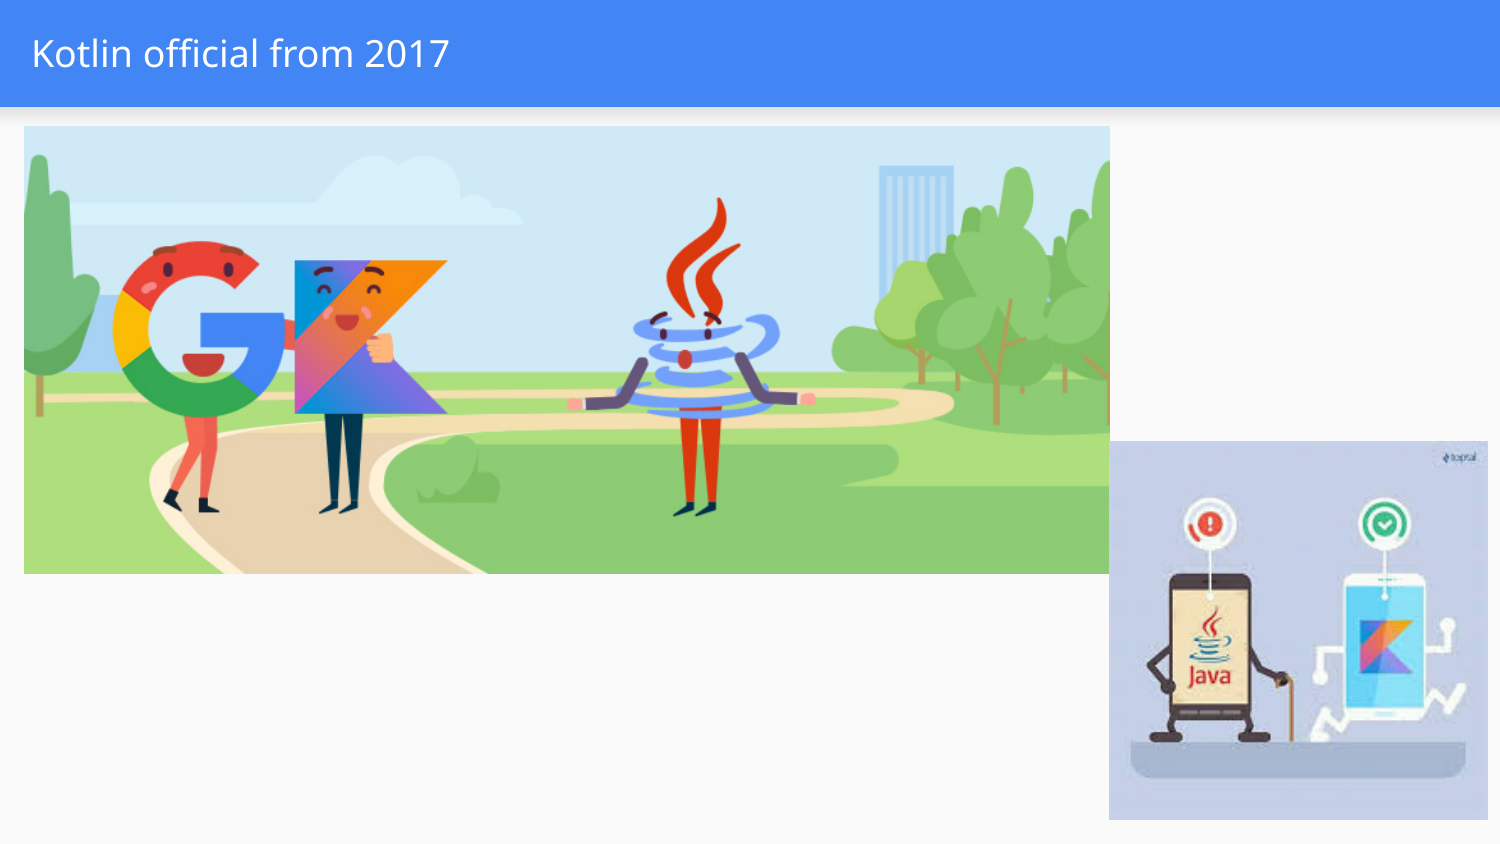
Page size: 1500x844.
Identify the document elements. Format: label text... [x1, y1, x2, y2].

picture [24, 126, 1489, 821]
title Kotlin official from 2017 [16, 2, 1464, 102]
